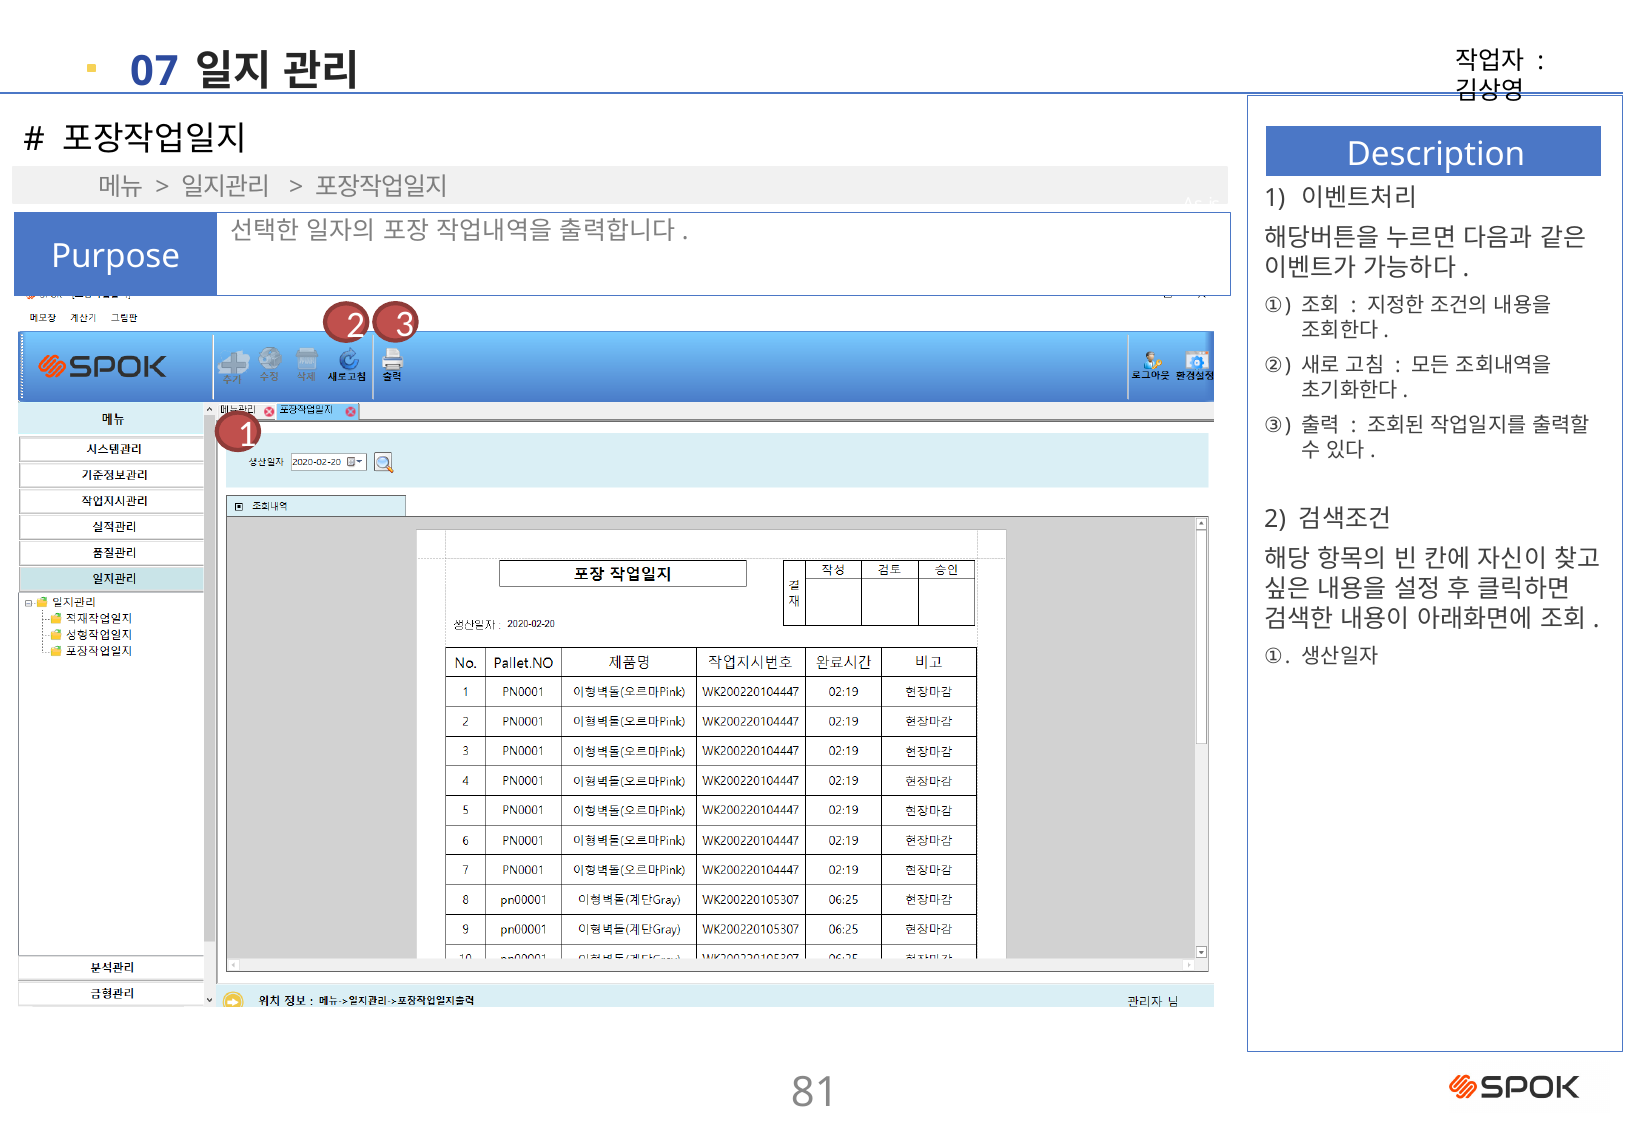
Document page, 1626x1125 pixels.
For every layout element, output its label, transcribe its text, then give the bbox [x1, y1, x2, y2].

text_box 작업자 : 김상영 [1440, 37, 1625, 94]
slide_number 81 [781, 1064, 844, 1116]
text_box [87, 42, 438, 92]
picture [1449, 1060, 1610, 1114]
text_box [14, 190, 1231, 327]
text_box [11, 166, 1229, 193]
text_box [0, 92, 1623, 1052]
